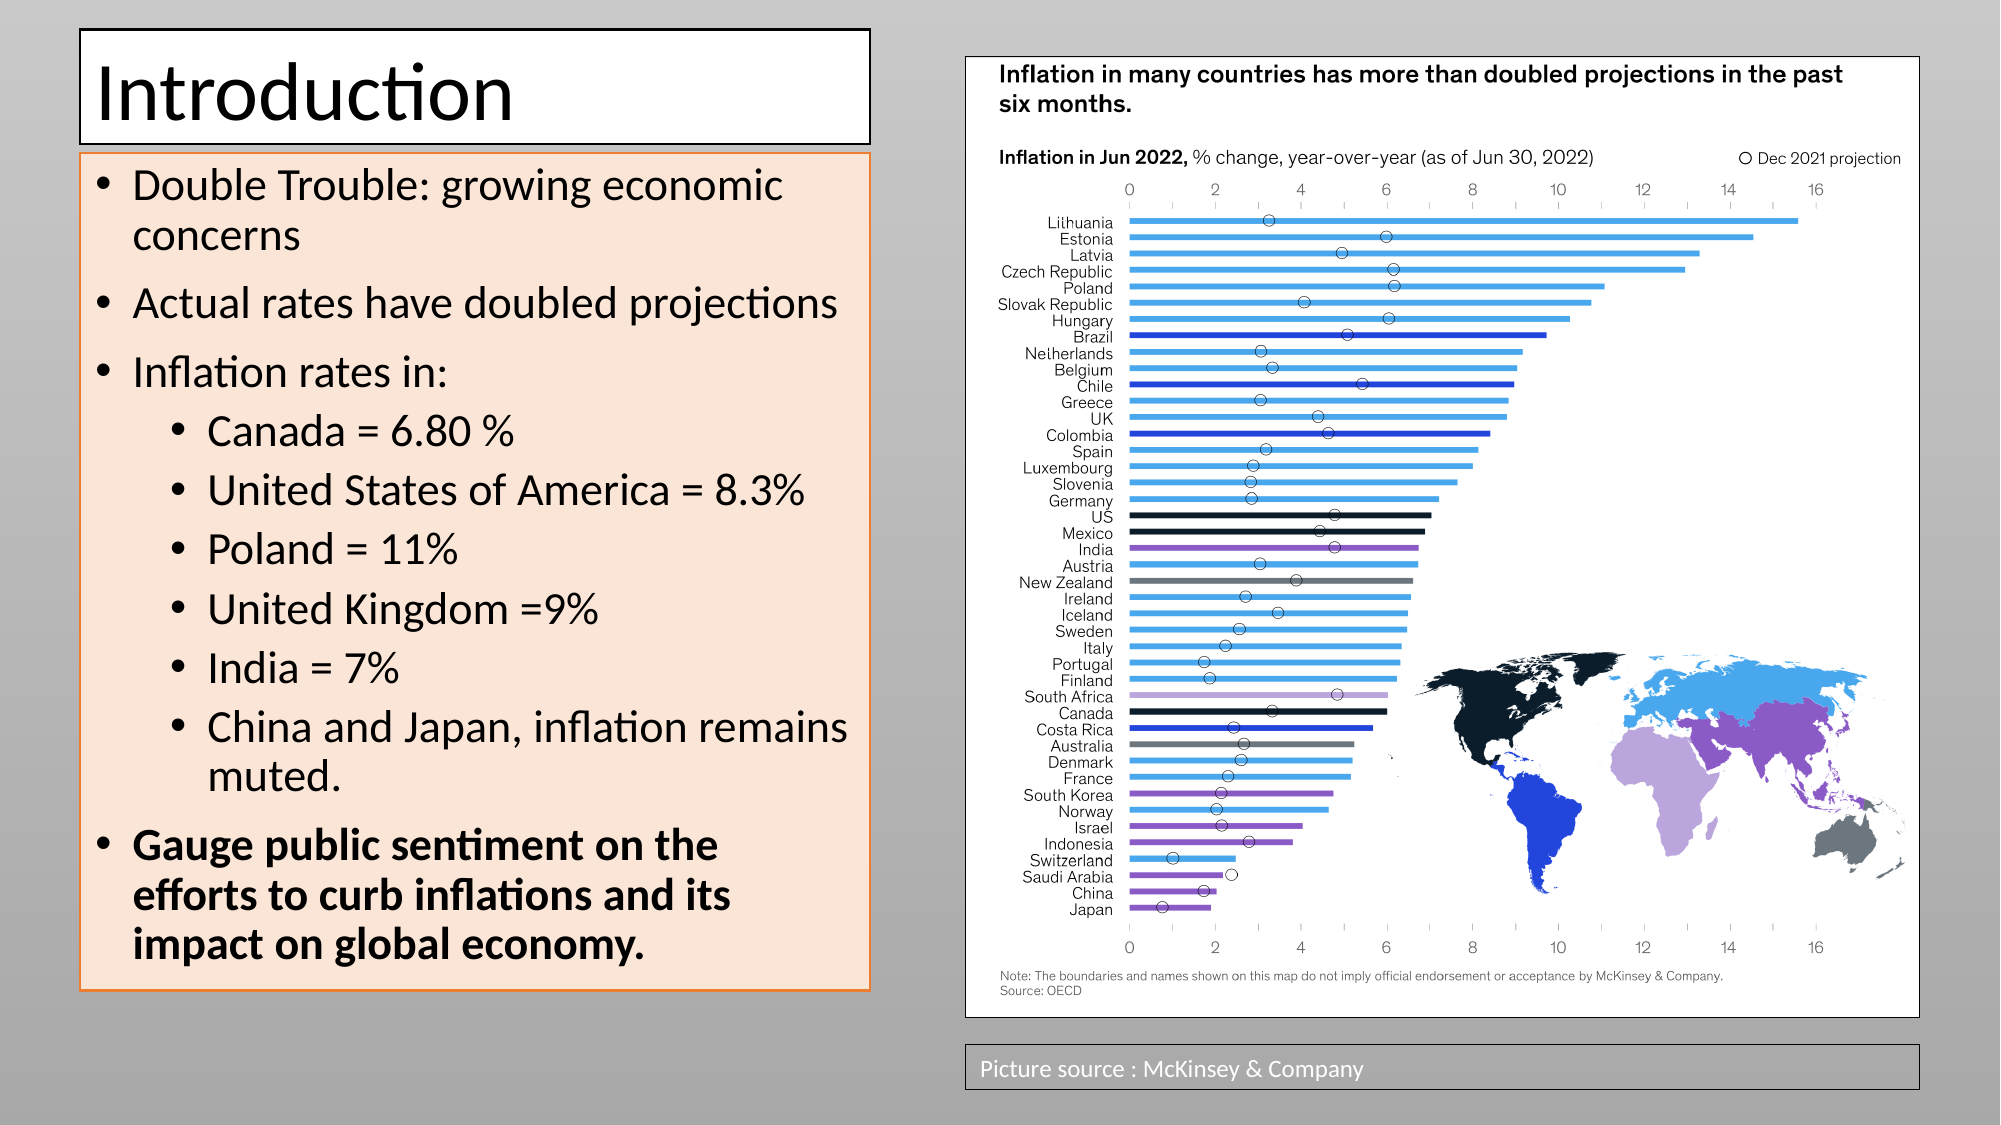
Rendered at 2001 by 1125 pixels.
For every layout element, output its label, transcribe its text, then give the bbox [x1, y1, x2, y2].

picture [965, 56, 1920, 1018]
text_box Picture source : McKinsey & Company [965, 1044, 1920, 1090]
text_box Introduction [79, 28, 871, 145]
list Double Trouble: growing economic concerns Actual rates have doubled projections Inflation rates in: Canada = 6.80 % United States of America = 8.3% Poland = 11% United Kingdom =9% India = 7% China and Japan, inflation remains muted. Gauge public sentiment on the efforts to curb inflations and its impact on global economy. [79, 152, 871, 992]
